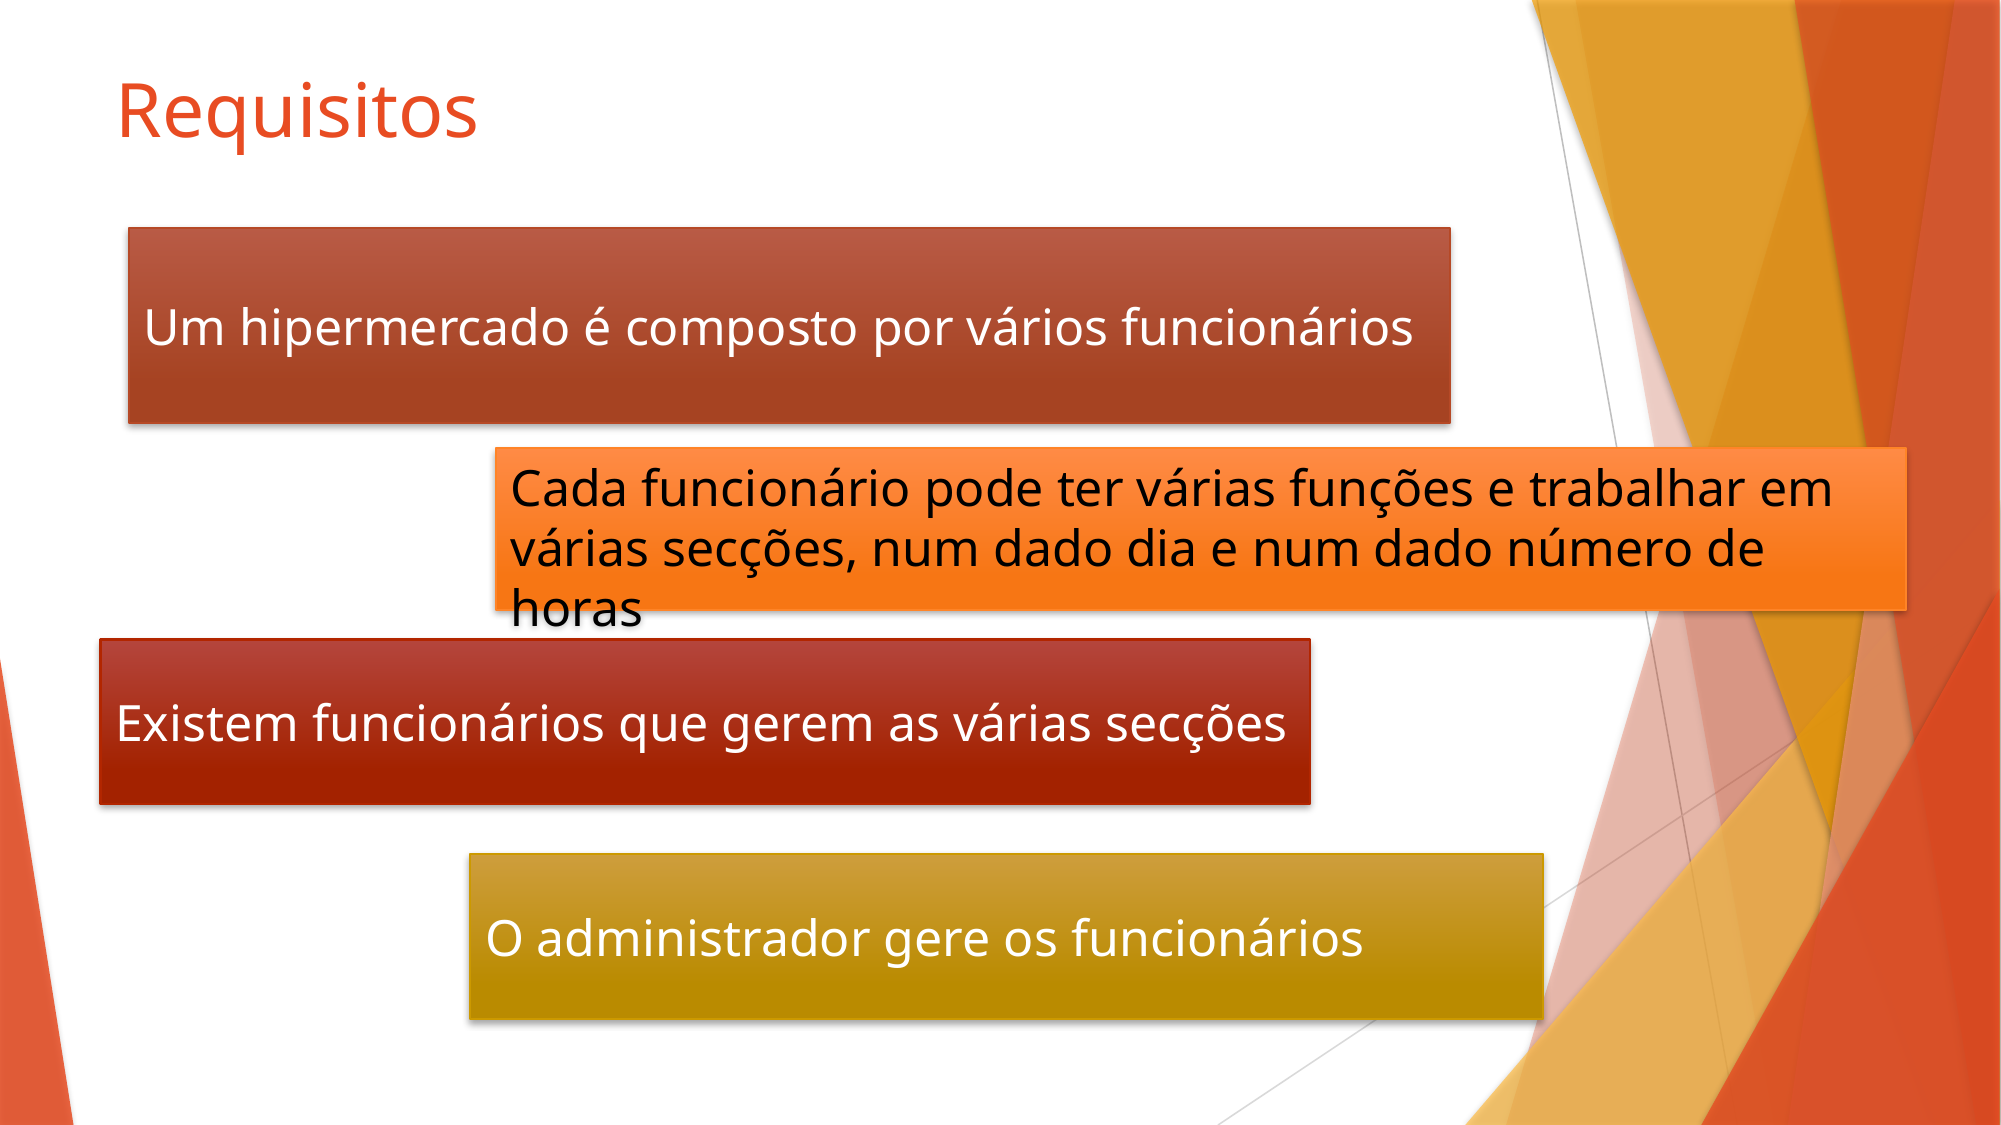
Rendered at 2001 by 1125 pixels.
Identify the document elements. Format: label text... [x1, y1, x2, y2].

text_box O administrador gere os funcionários [469, 853, 1544, 1020]
text_box Um hipermercado é composto por vários funcionários [128, 227, 1451, 424]
text_box Existem funcionários que gerem as várias secções [99, 638, 1311, 805]
title Requisitos [100, 54, 1511, 272]
list Cada funcionário pode ter várias funções e trabalhar em várias secções, num dado dia e num dado número de horas [495, 447, 1907, 611]
